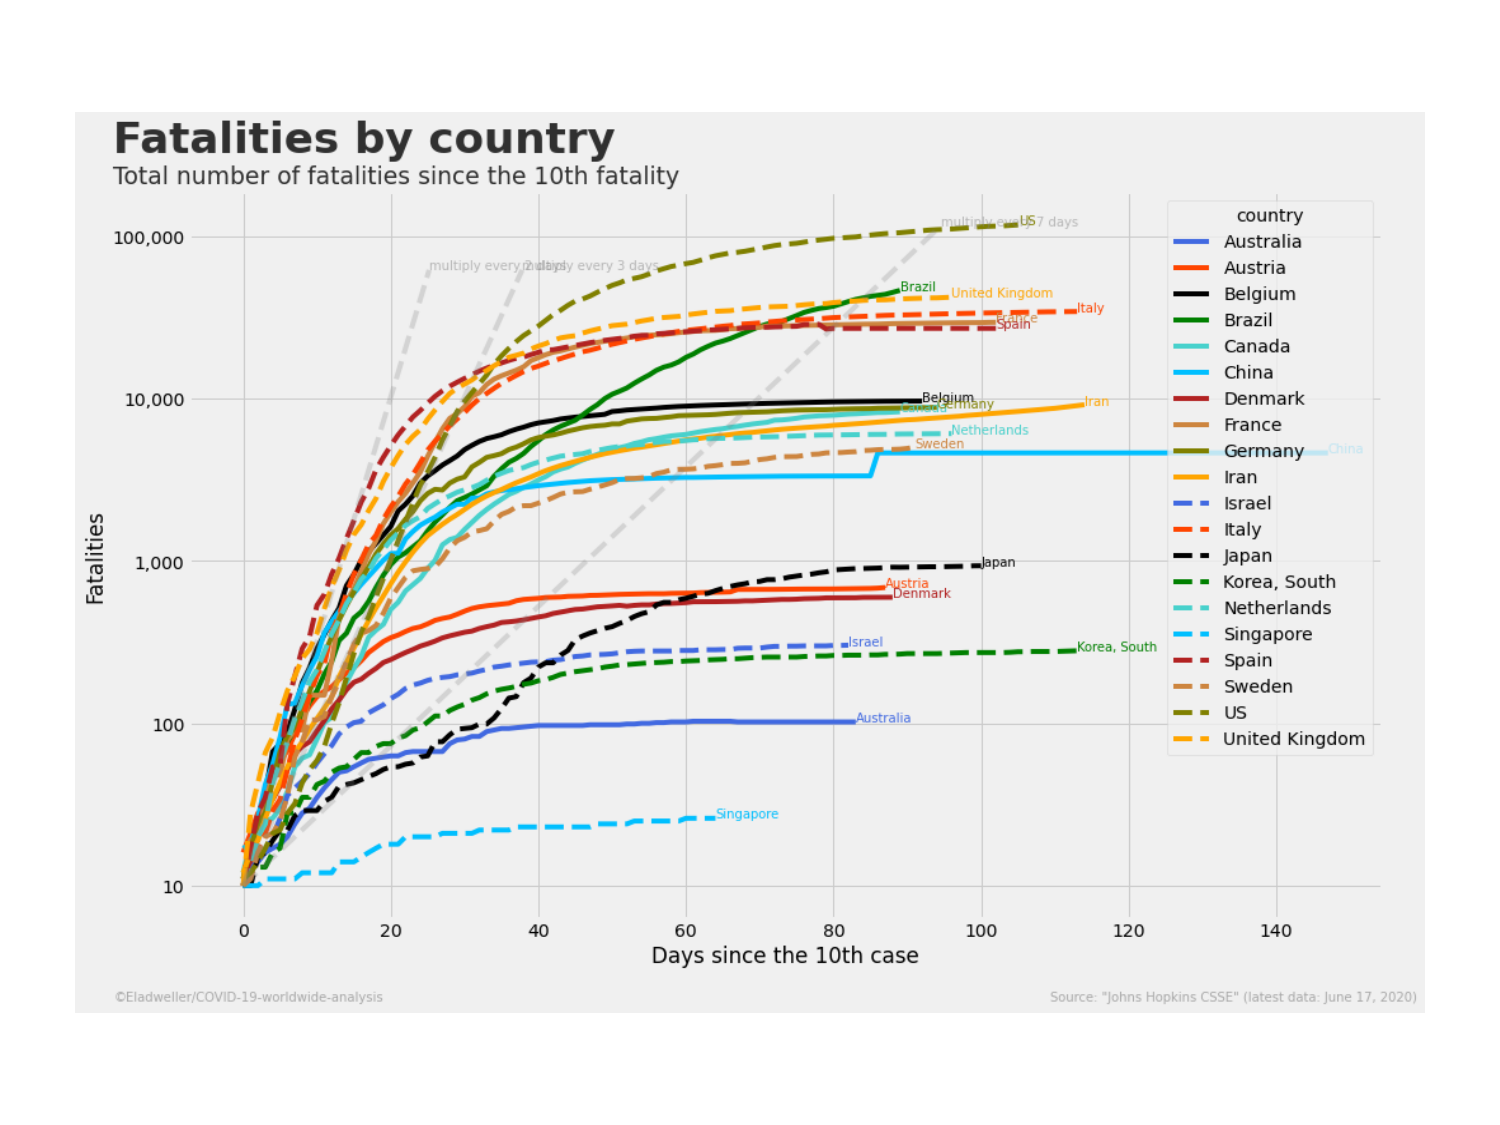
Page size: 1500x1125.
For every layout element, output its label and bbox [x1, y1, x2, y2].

picture [74, 112, 1426, 1013]
